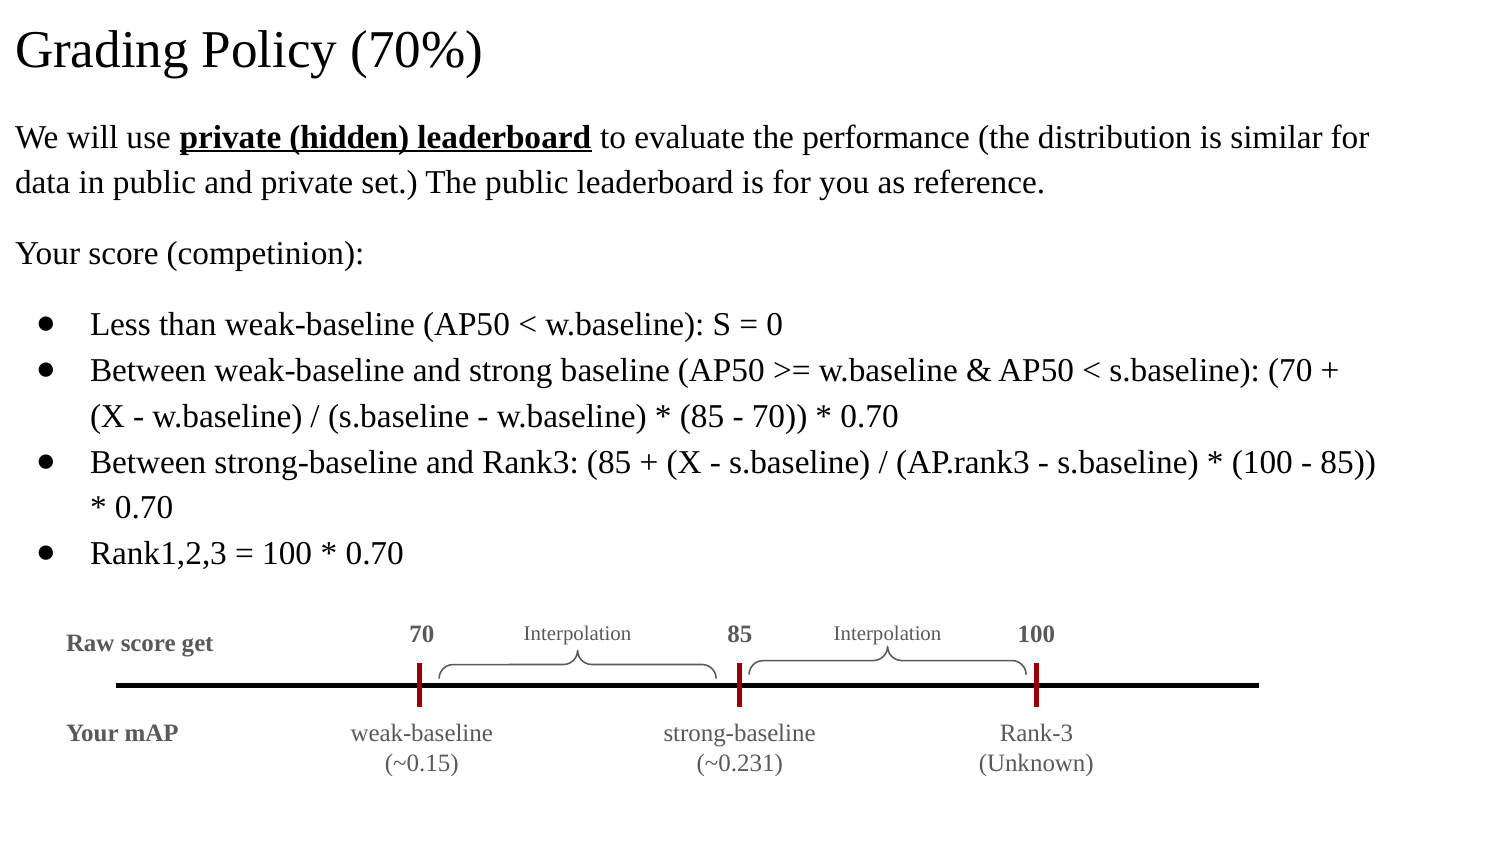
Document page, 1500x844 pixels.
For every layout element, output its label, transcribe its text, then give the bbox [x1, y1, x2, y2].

text_box Raw score get [51, 610, 110, 672]
title Grading Policy (70%) [0, 0, 1398, 93]
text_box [115, 601, 1259, 778]
list We will use private (hidden) leaderboard to evaluate the performance (the distribution is similar for data in public and private set.) The public leaderboard is for you as reference. Your score (competinion): Less than weak-baseline (AP50 < w.baseline): S = 0 Between weak-baseline and strong baseline (AP50 >= w.baseline & AP50 < s.baseline): (70 + (X - w.baseline) / (s.baseline - w.baseline) * (85 - 70)) * 0.70 Between strong-baseline and Rank3: (85 + (X - s.baseline) / (AP.rank3 - s.baseline) * (100 - 85)) * 0.70 Rank1,2,3 = 100 * 0.70 [0, 93, 1398, 593]
text_box Your mAP [51, 700, 110, 762]
